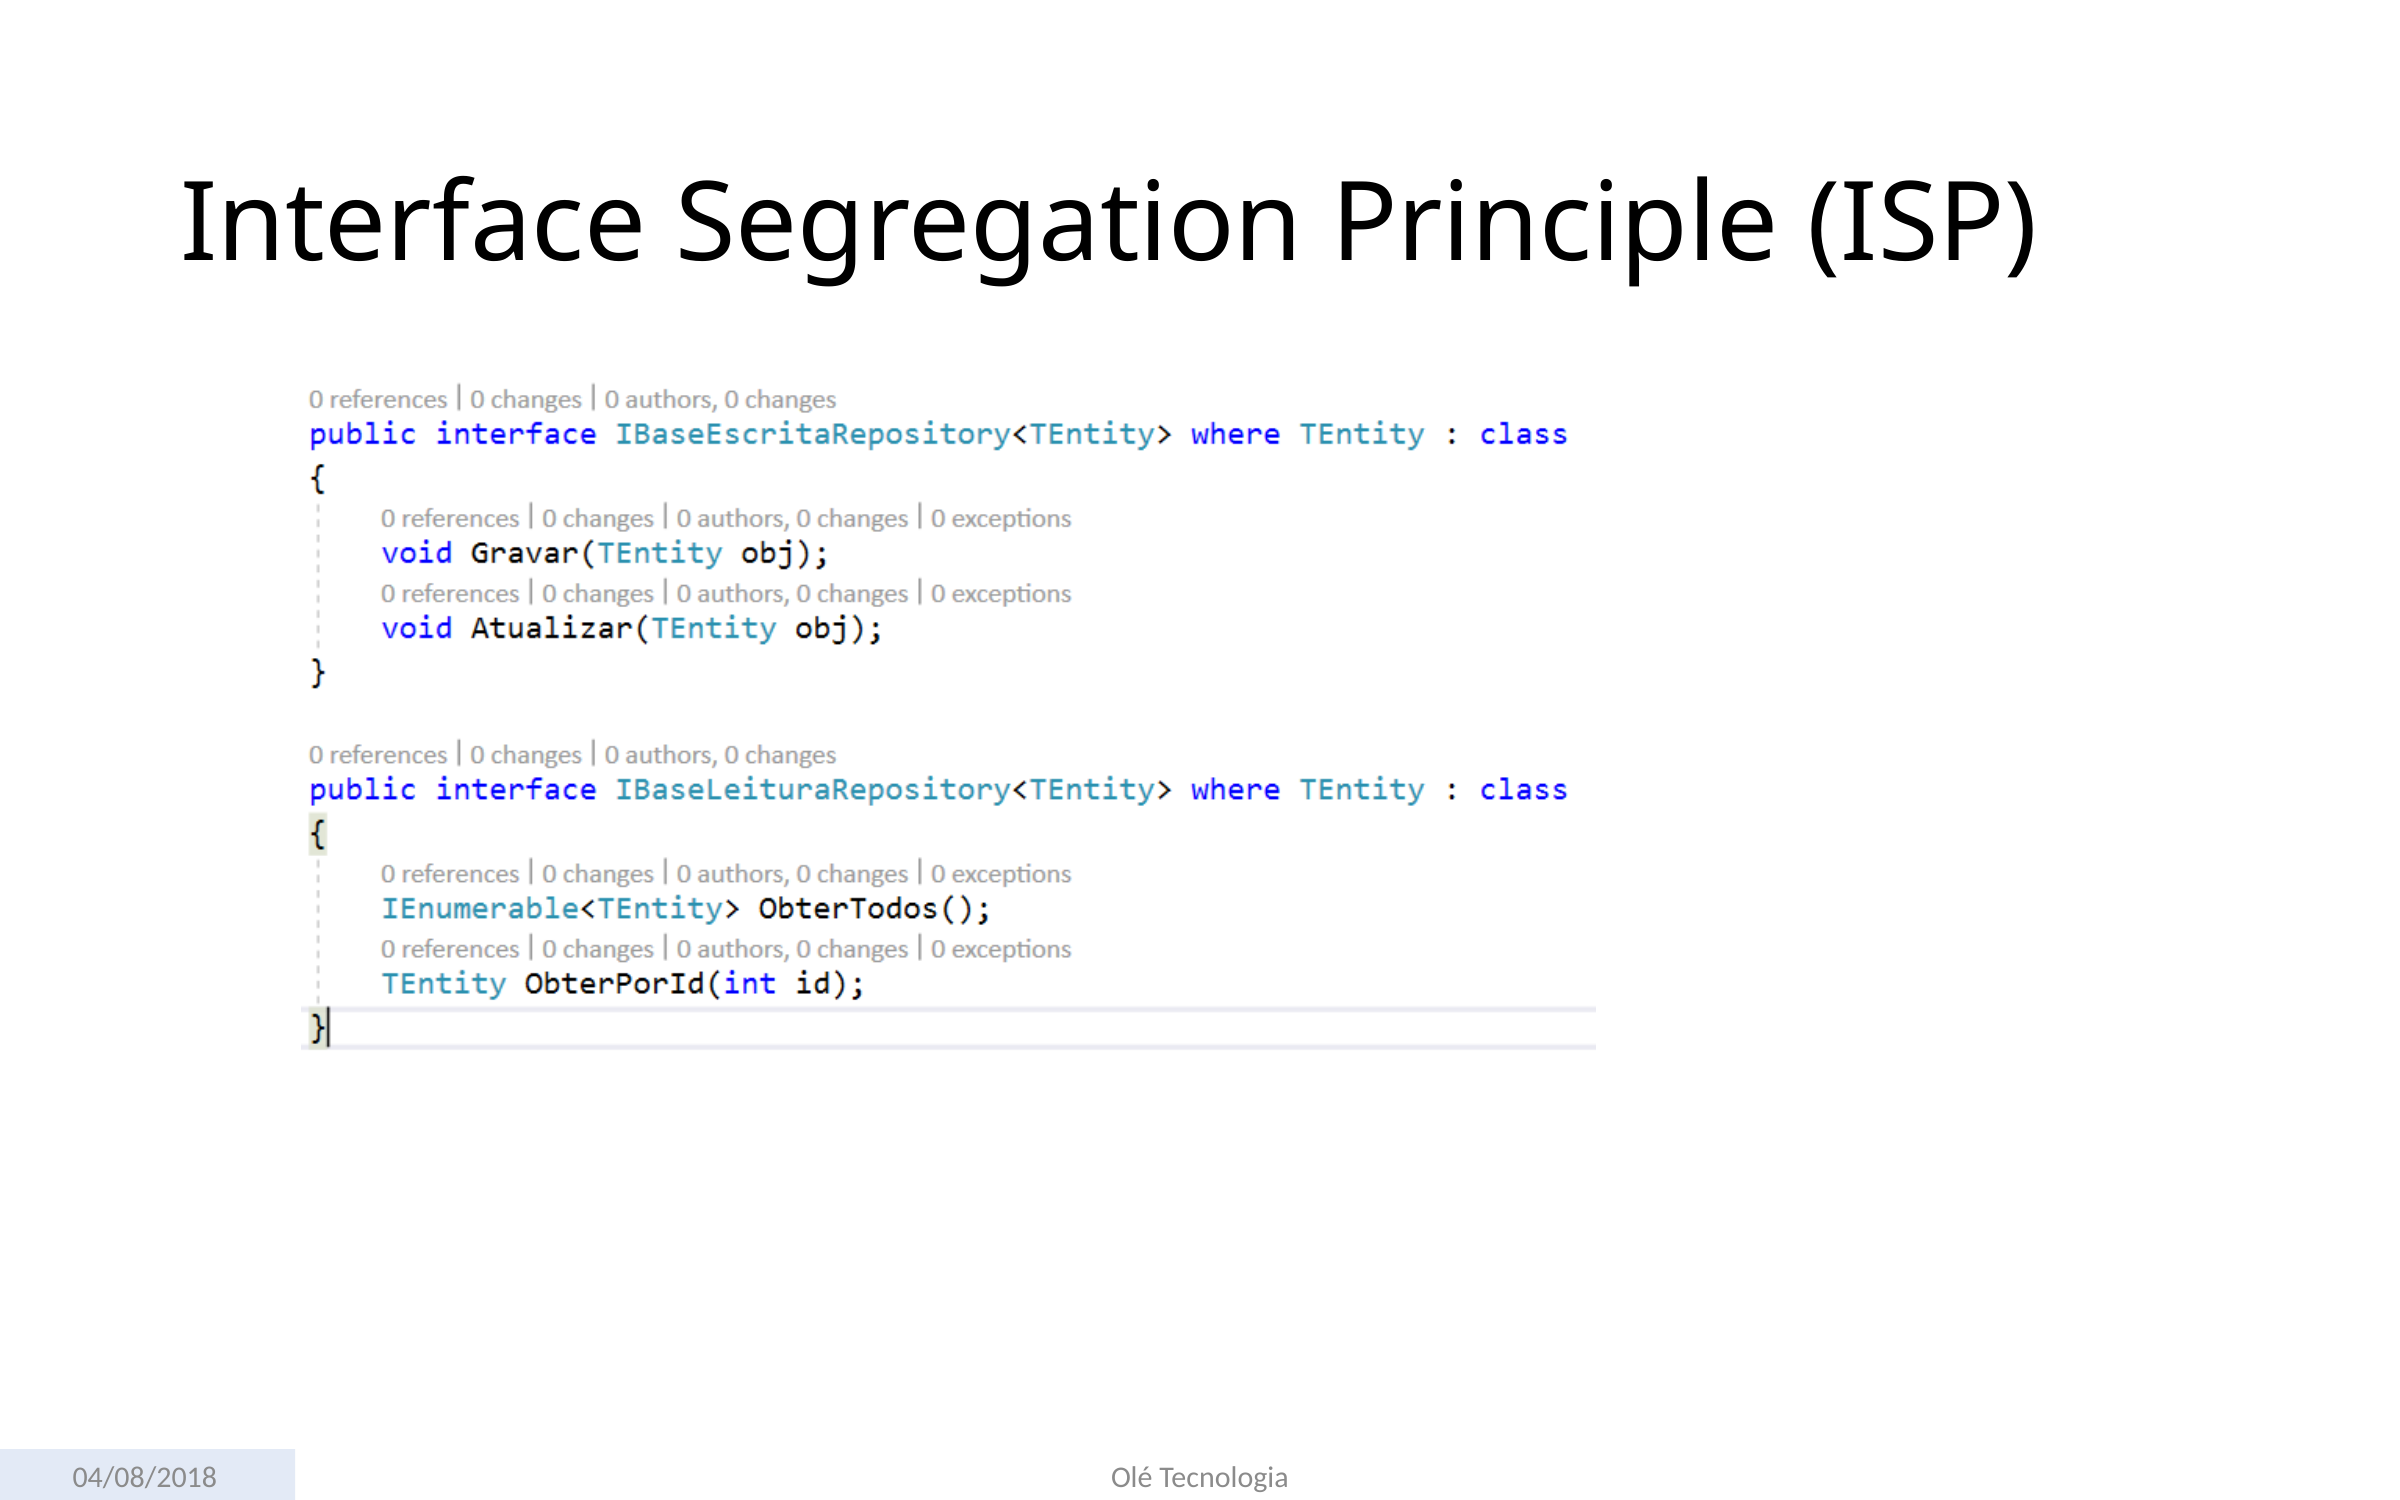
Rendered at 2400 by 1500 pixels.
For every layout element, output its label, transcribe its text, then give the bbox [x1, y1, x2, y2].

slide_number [57, 1435, 598, 1500]
footer Olé Tecnologia [795, 1435, 1605, 1500]
title Interface Segregation Principle (ISP) [165, 79, 2235, 370]
picture [301, 369, 1596, 1058]
